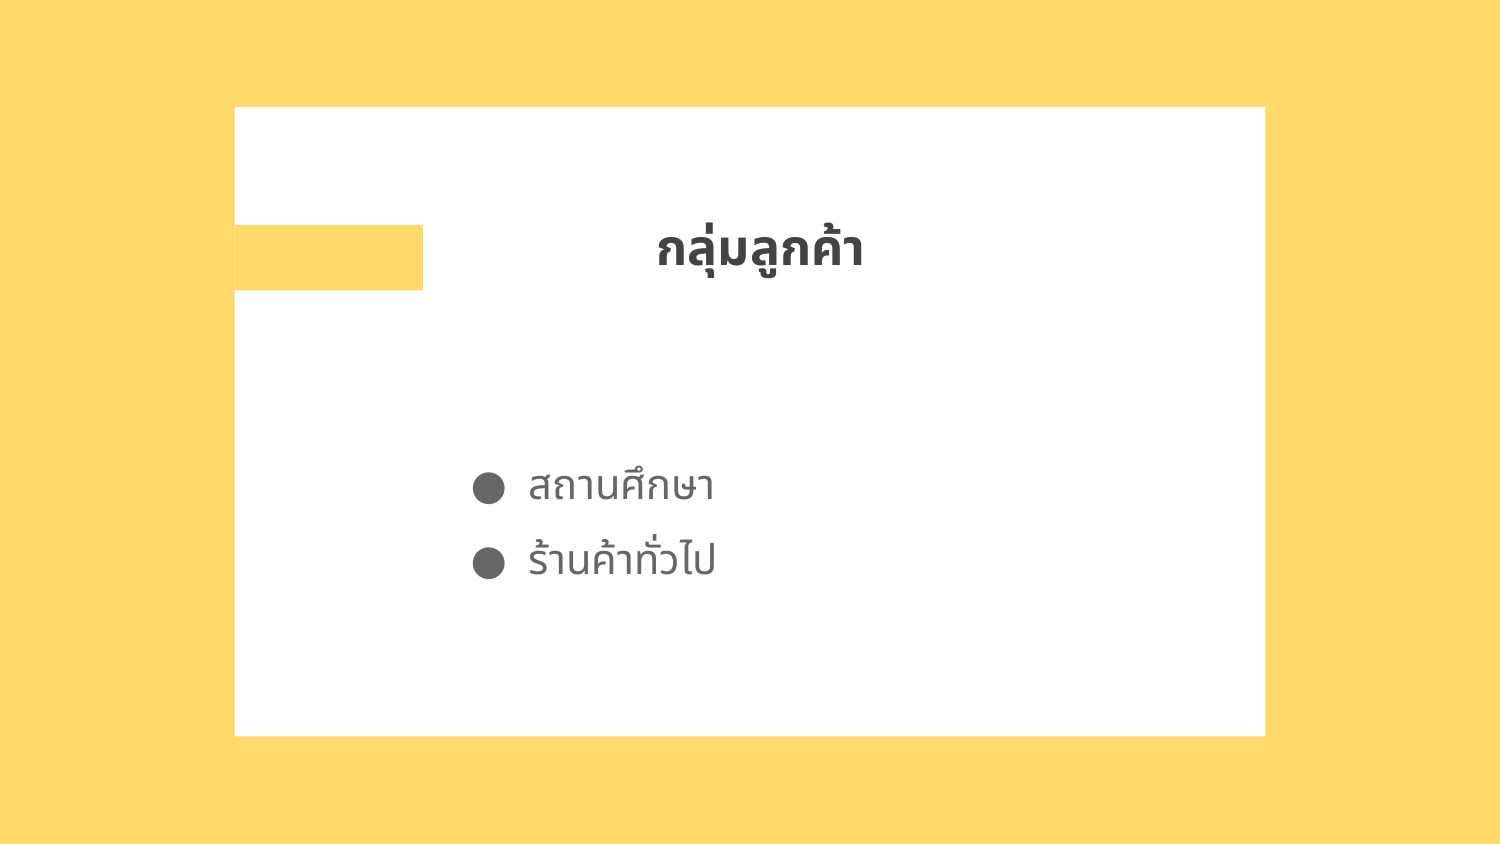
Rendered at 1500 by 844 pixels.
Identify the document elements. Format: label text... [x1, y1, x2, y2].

subtitle สถานศึกษา ร้านค้าทั่วไป [438, 417, 954, 737]
title กลุ่มลูกค้า [438, 200, 1083, 280]
